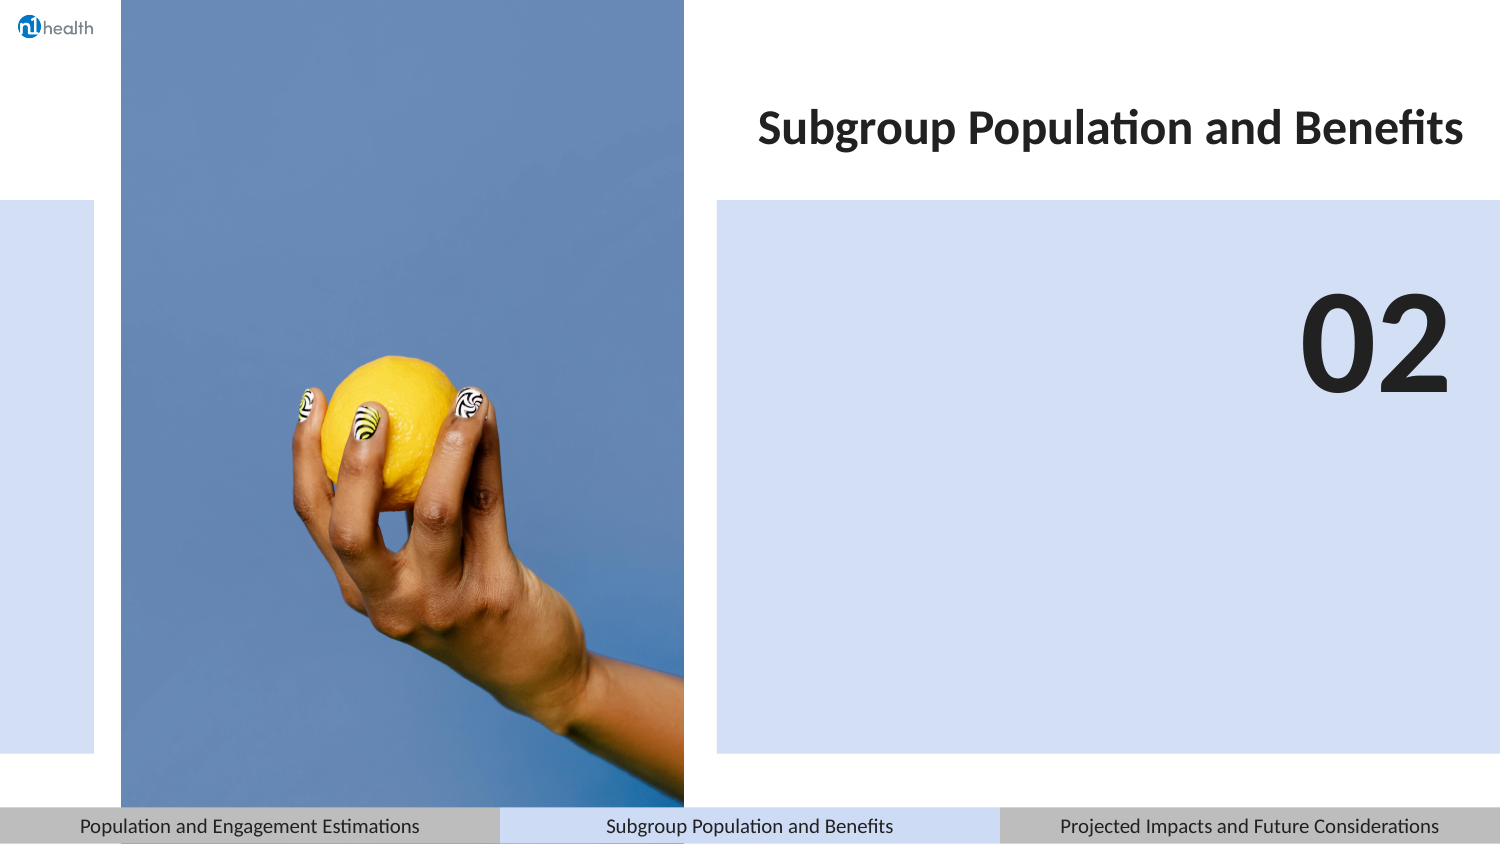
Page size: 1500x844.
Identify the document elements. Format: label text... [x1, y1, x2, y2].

text_box Subgroup Population and Benefits [696, 50, 1480, 198]
text_box 02 [1285, 259, 1500, 407]
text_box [0, 807, 1500, 844]
text_box [716, 200, 1500, 754]
picture [120, 0, 684, 807]
text_box [0, 200, 94, 754]
picture [17, 14, 95, 40]
